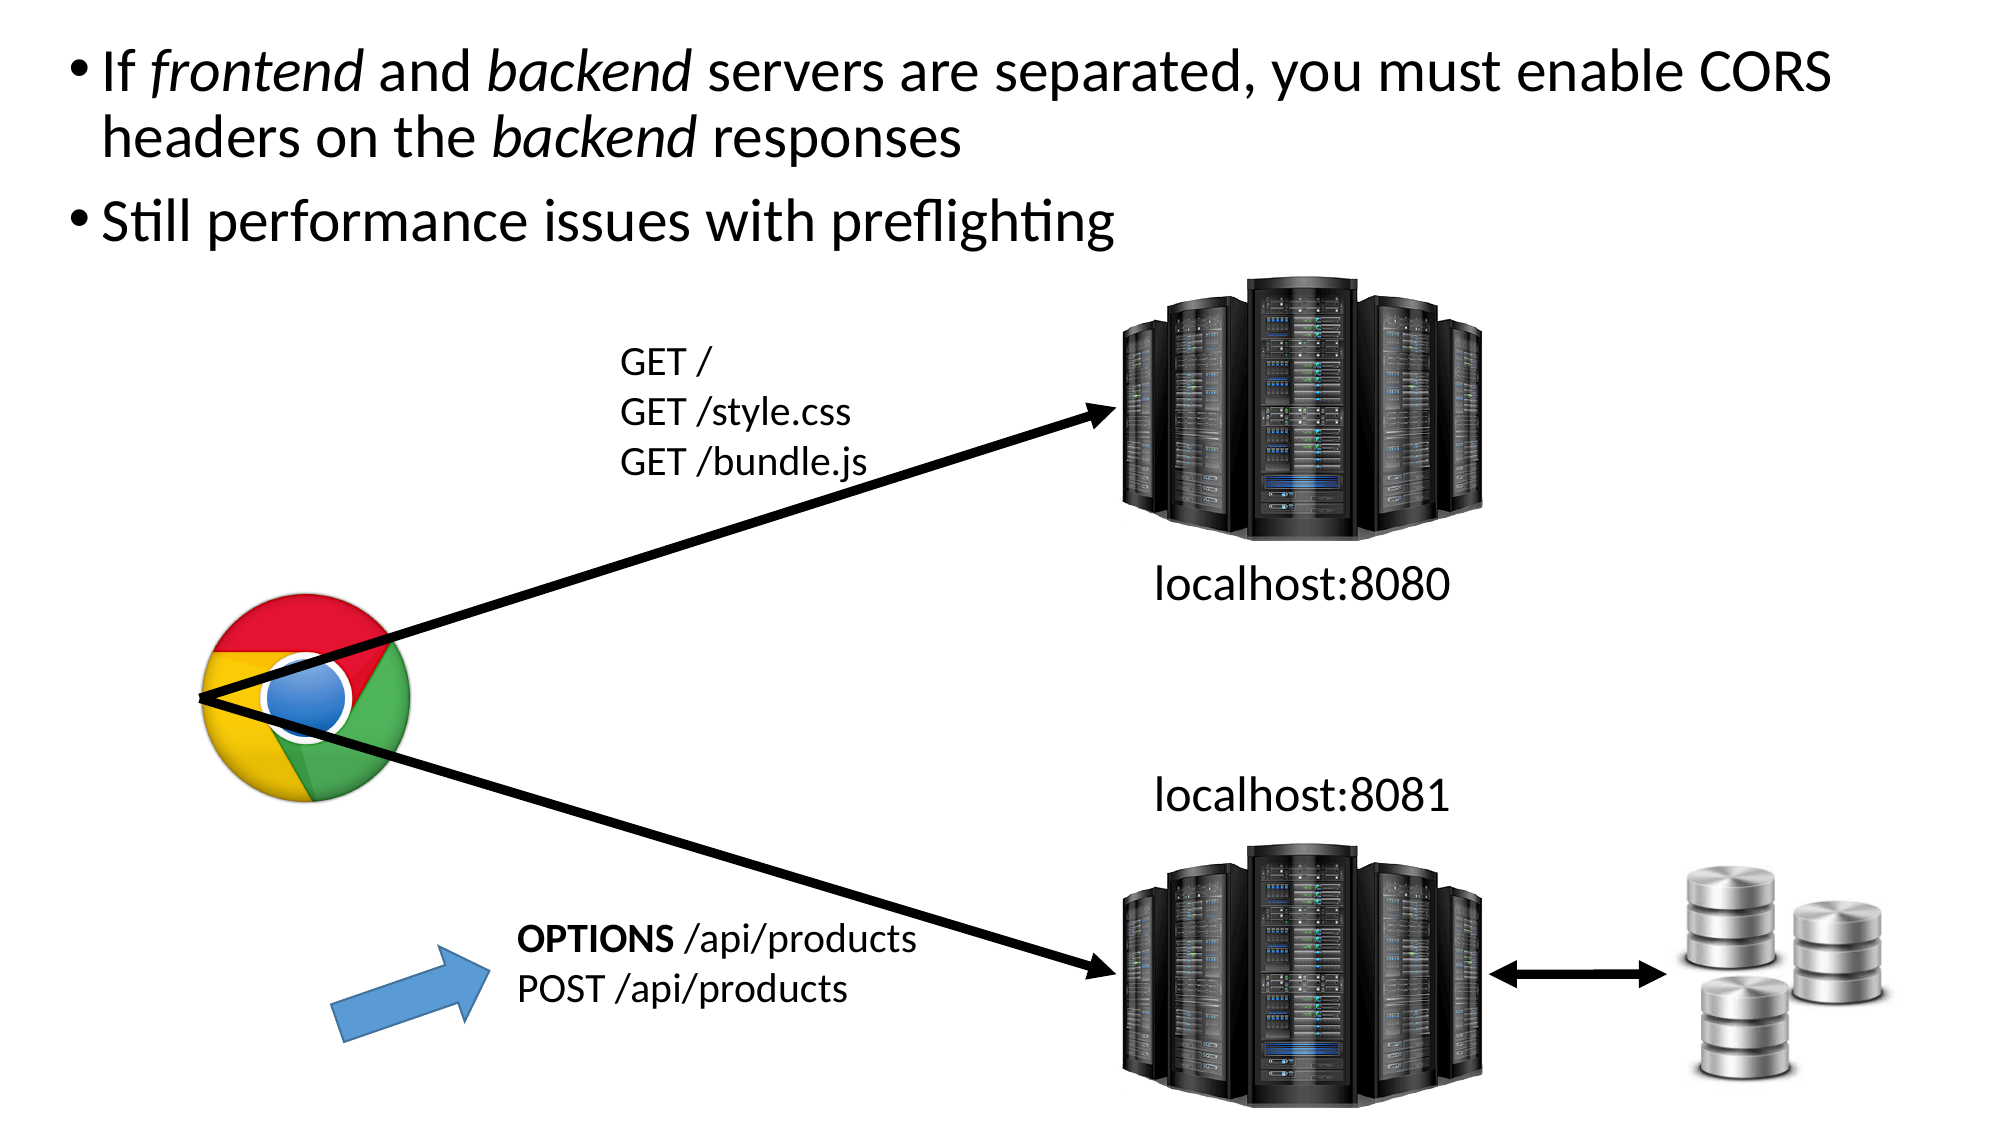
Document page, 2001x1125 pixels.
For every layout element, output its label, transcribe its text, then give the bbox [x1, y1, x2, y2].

text_box localhost:8081 [1139, 754, 1466, 829]
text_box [412, 407, 1117, 698]
list If frontend and backend servers are separated, you must enable CORS headers on the backend responses Still performance issues with preflighting [53, 30, 1943, 264]
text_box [412, 698, 1117, 975]
text_box [329, 975, 489, 1044]
picture [1116, 267, 1489, 548]
text_box OPTIONS /api/products POST /api/products [502, 975, 1010, 1019]
text_box localhost:8080 [1139, 548, 1466, 618]
picture [199, 591, 412, 805]
picture [1116, 834, 1489, 1115]
text_box GET / GET /style.css GET /bundle.js [605, 326, 883, 407]
picture [1666, 857, 1899, 1091]
